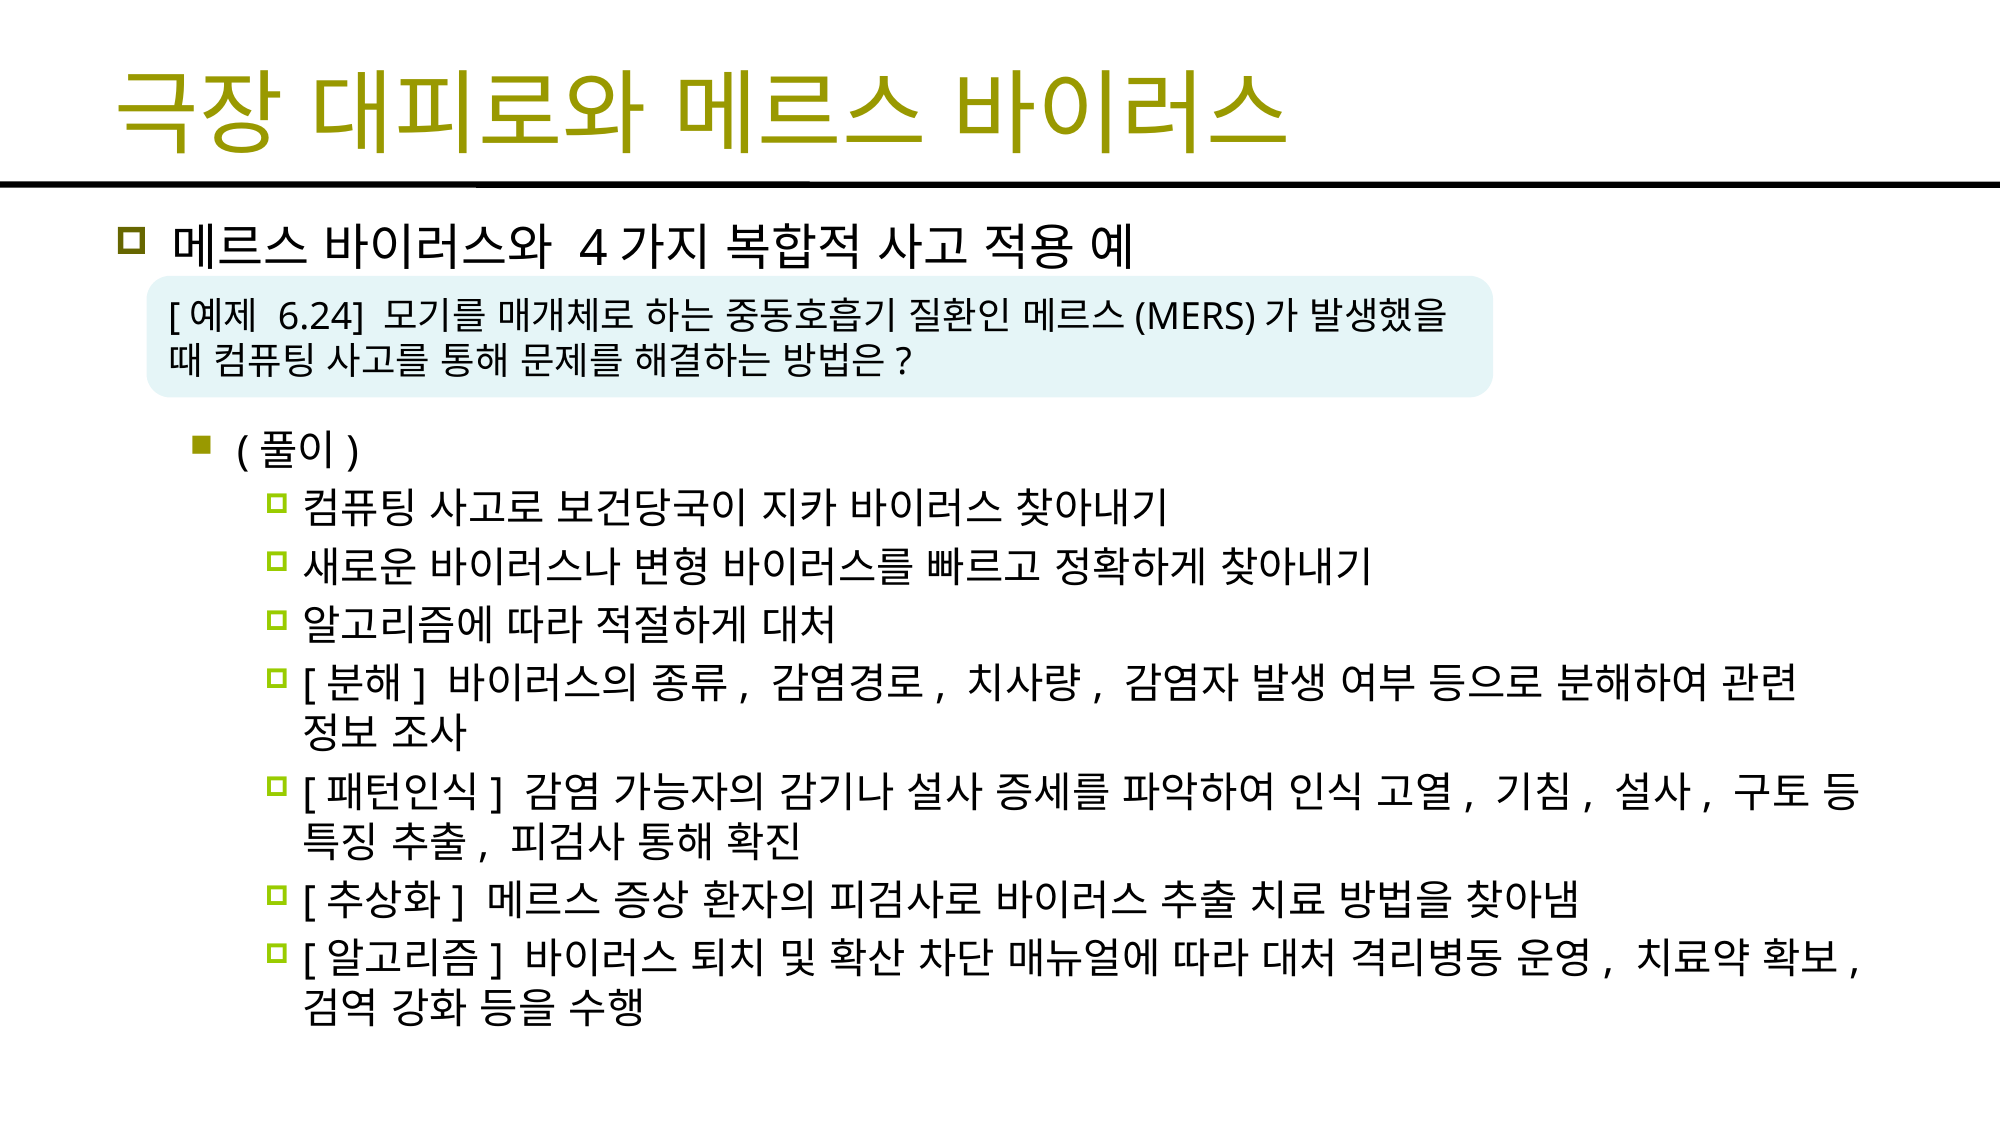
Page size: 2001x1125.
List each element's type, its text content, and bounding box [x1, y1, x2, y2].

text_box [예제 6.24] 모기를 매개체로 하는 중동호흡기 질환인 메르스(MERS)가 발생했을 때 컴퓨팅 사고를 통해 문제를 해결하는 방법은? [144, 273, 1496, 400]
title 극장 대피로와 메르스 바이러스 [99, 45, 1900, 173]
list 메르스 바이러스와 4가지 복합적 사고 적용 예 (풀이) 컴퓨팅 사고로 보건당국이 지카 바이러스 찾아내기 새로운 바이러스나 변형 바이러스를 빠르고 정확하게 찾아내기 알고리즘에 따라 적절하게 대처 [분해] 바이러스의 종류, 감염경로, 치사량, 감염자 발생 여부 등으로 분해하여 관련 정보 조사 [패턴인식] 감염 가능자의 감기나 설사 증세를 파악하여 인식 고열, 기침, 설사, 구토 등 특징 추출, 피검사 통해 확진 [추상화] 메르스 증상 환자의 피검사로 바이러스 추출 치료 방법을 찾아냄 [알고리즘] 바이러스 퇴치 및 확산 차단 매뉴얼에 따라 대처 격리병동 운영, 치료약 확보, 검역 강화 등을 수행 [99, 208, 1900, 1006]
